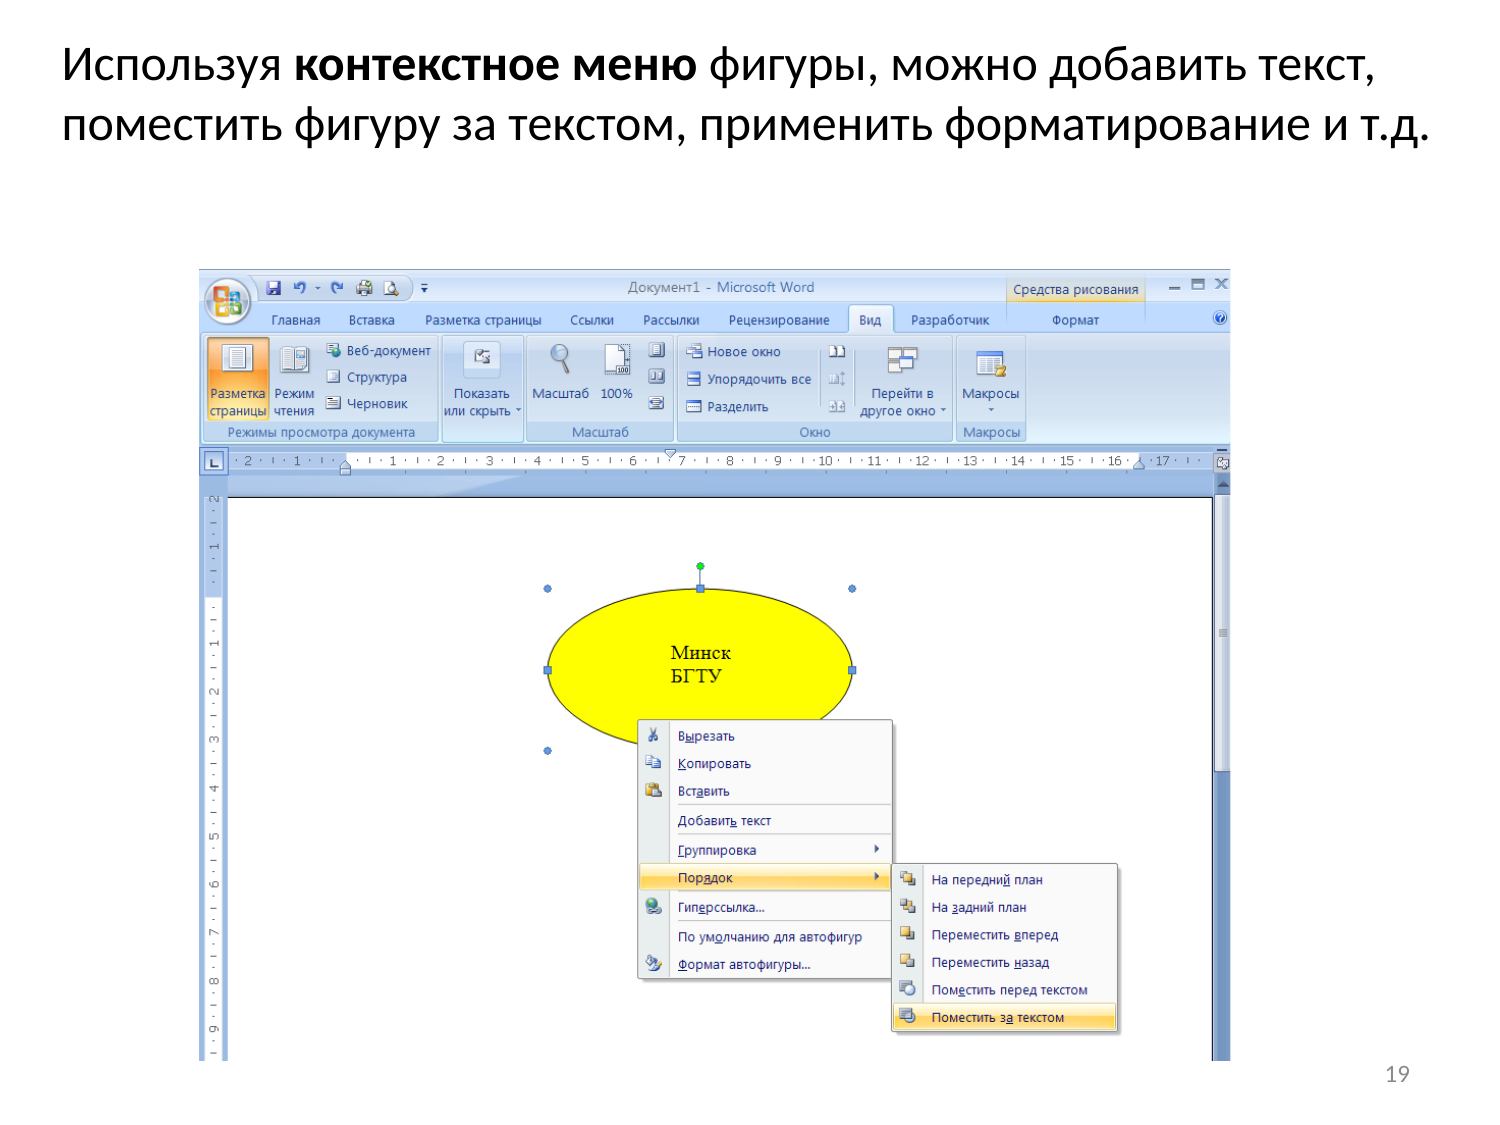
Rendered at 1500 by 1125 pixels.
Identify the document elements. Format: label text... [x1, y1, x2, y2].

picture [198, 269, 1231, 1061]
slide_number 19 [1074, 1042, 1425, 1103]
text_box Используя контекстное меню фигуры, можно добавить текст, поместить фигуру за текстом, применить форматирование и т.д. [46, 23, 1465, 159]
